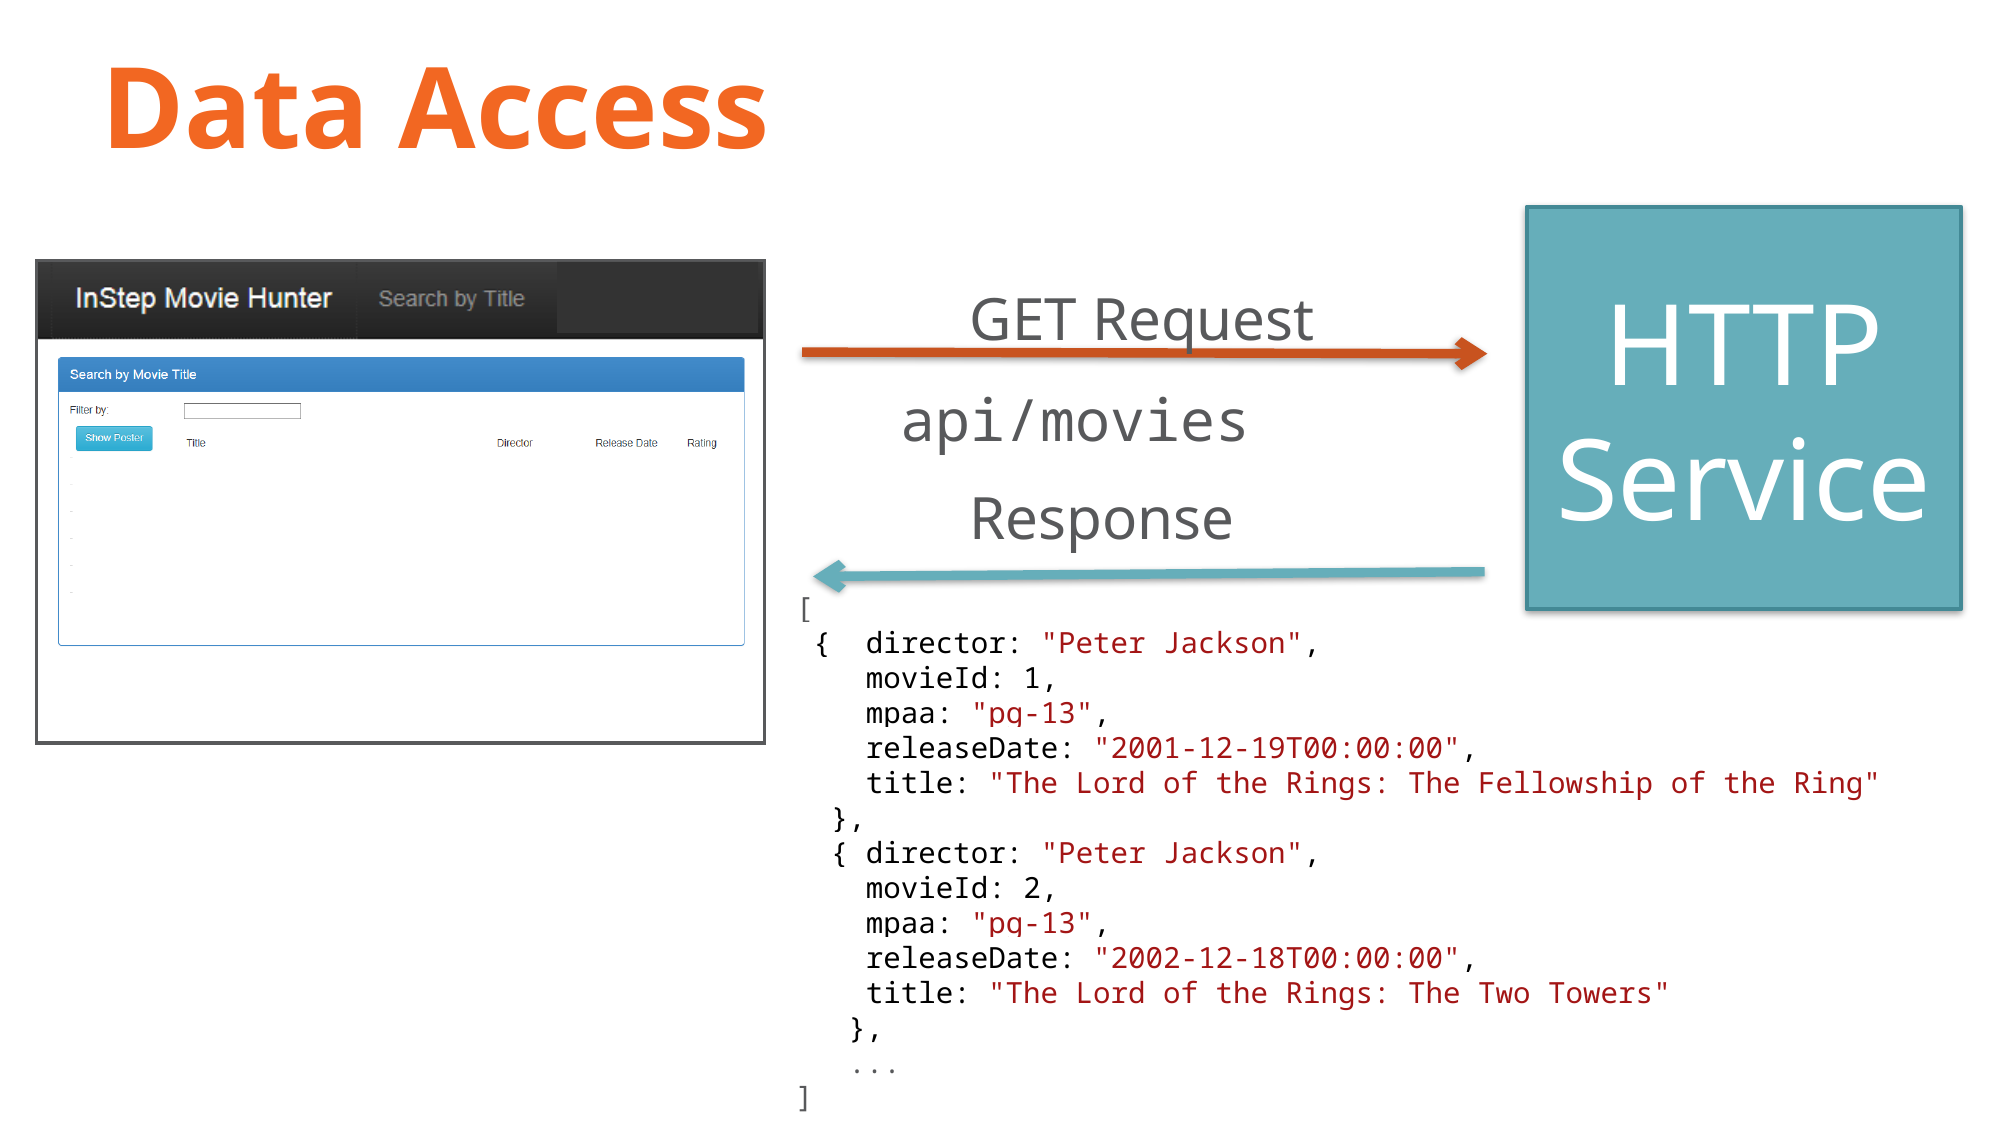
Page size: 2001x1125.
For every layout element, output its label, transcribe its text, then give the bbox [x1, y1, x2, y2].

title Data Access [101, 30, 1903, 199]
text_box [812, 571, 1485, 577]
text_box api/movies [885, 375, 1418, 461]
text_box Response [954, 473, 1371, 559]
text_box GET Request [954, 274, 1371, 350]
text_box [ { director: "Peter Jackson", movieId: 1, mpaa: "pg-13", releaseDate: "2001-12-19T00:00:00", title: "The Lord of the Rings: The Fellowship of the Ring" }, { director: "Peter Jackson", movieId: 2, mpaa: "pg-13", releaseDate: "2002-12-18T00:00:00", title: "The Lord of the Rings: The Two Towers" }, ... ] [781, 581, 1943, 1122]
text_box HTTP Service [1525, 205, 1963, 611]
picture [37, 261, 763, 742]
